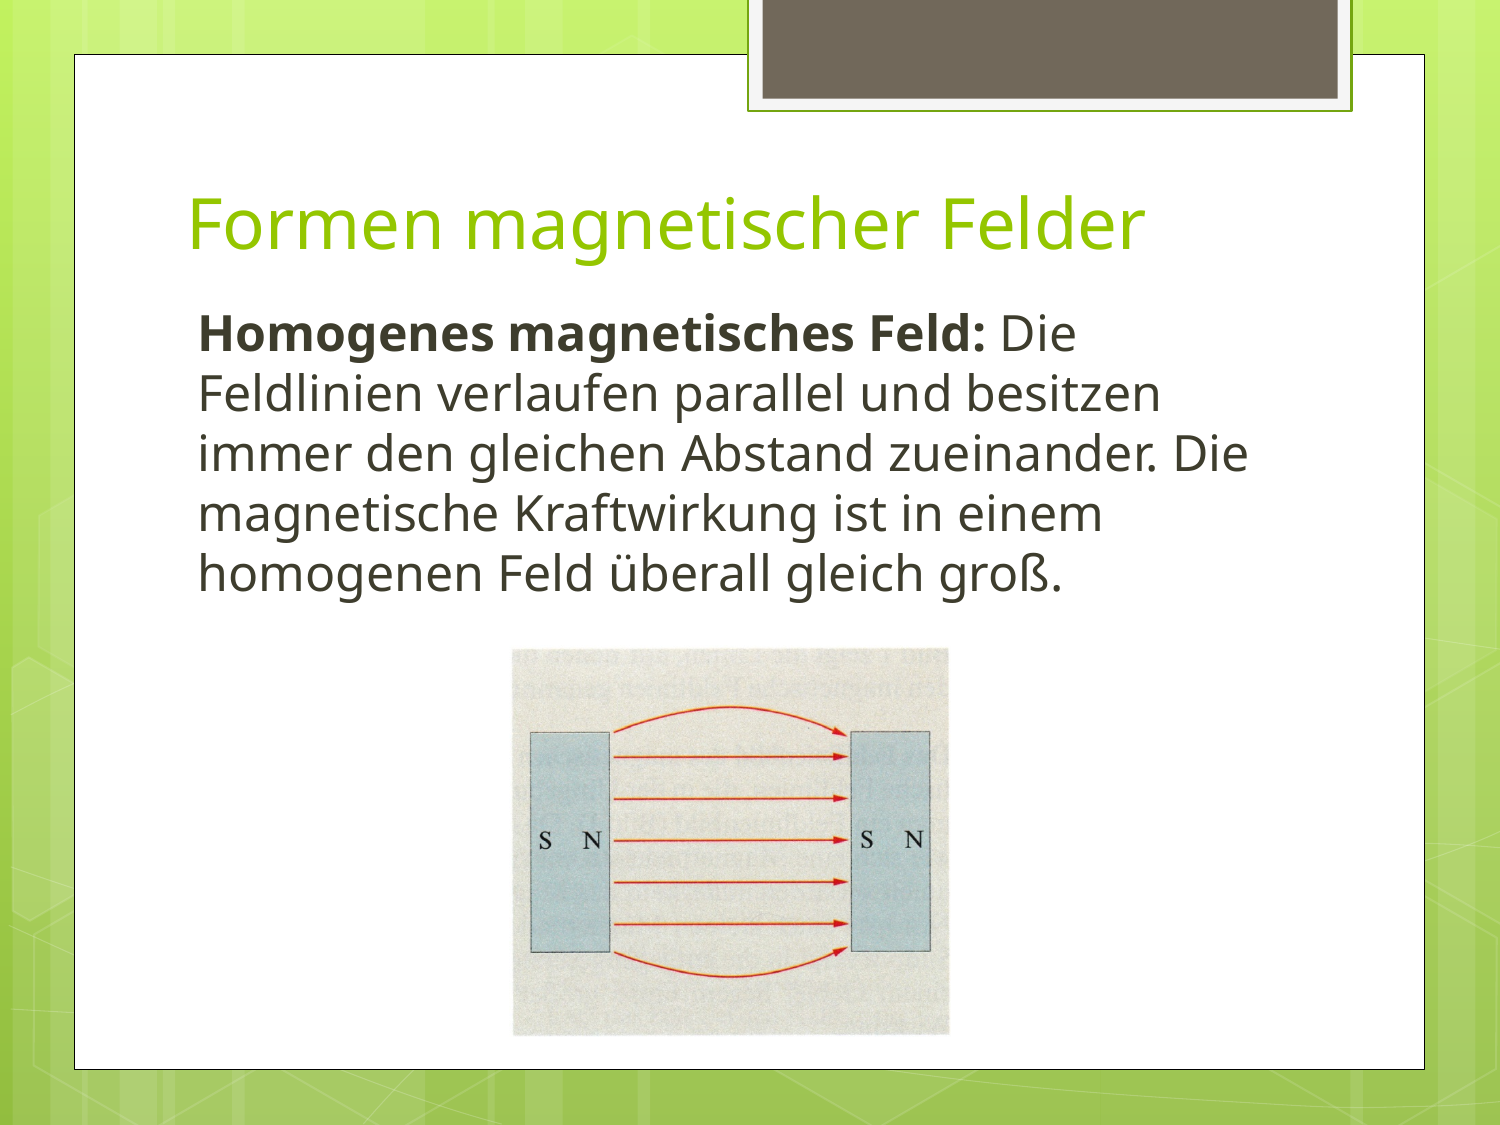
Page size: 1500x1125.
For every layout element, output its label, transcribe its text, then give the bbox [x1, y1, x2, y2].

title Formen magnetischer Felder [171, 168, 1324, 357]
list Homogenes magnetisches Feld: Die Feldlinien verlaufen parallel und besitzen immer den gleichen Abstand zueinander. Die magnetische Kraftwirkung ist in einem homogenen Feld überall gleich groß. [171, 293, 1283, 634]
picture [508, 644, 951, 1038]
